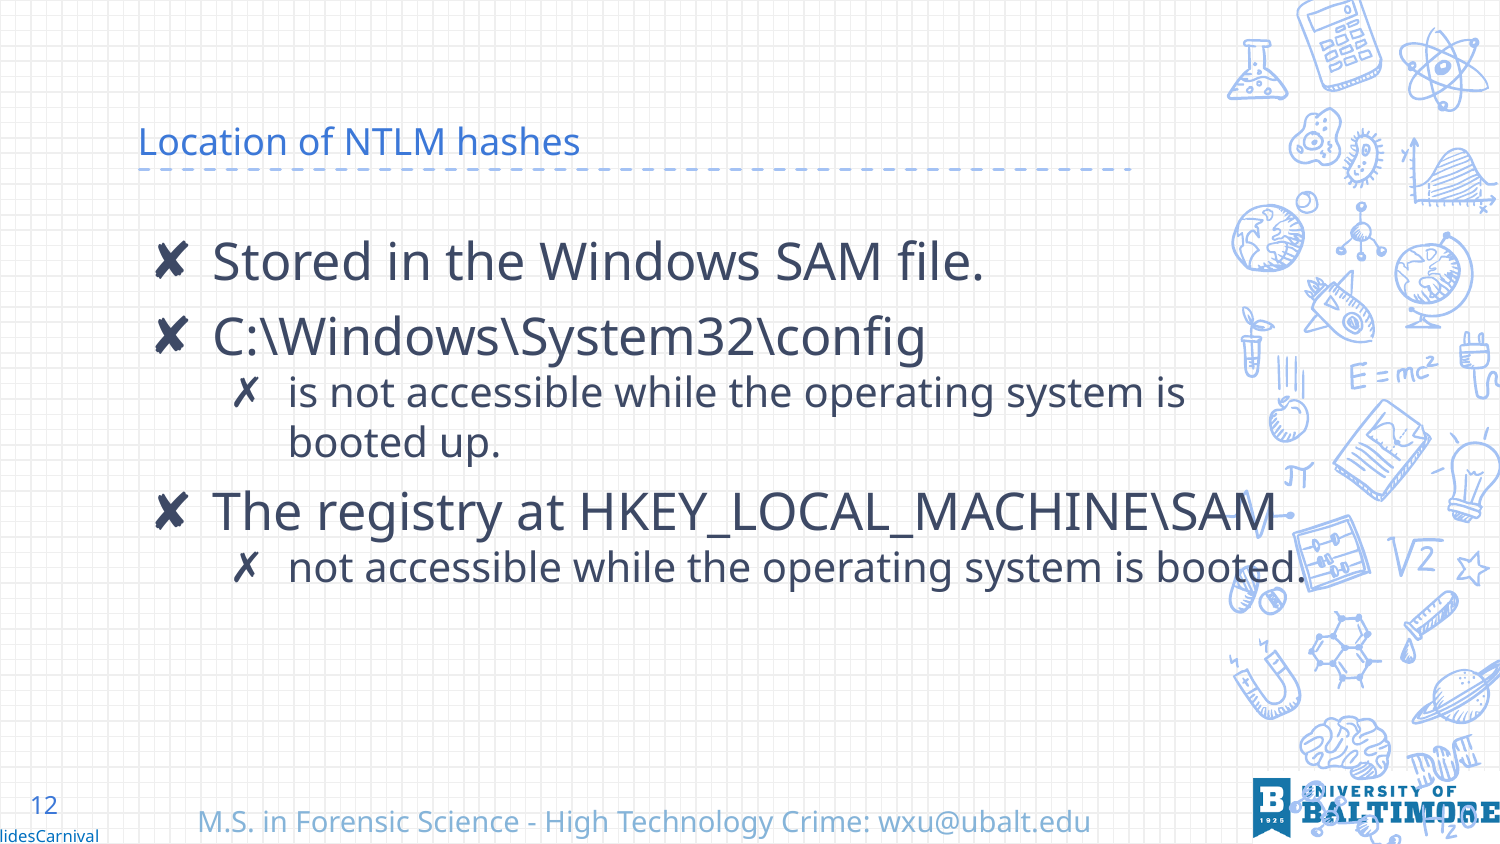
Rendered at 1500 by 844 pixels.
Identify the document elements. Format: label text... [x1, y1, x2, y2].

picture [1337, 771, 1500, 844]
list Stored in the Windows SAM file. C:\Windows\System32\config is not accessible while the operating system is booted up. The registry at HKEY_LOCAL_MACHINE\SAM not accessible while the operating system is booted. [122, 213, 1345, 806]
picture [1365, 817, 1376, 833]
slide_number 12 [14, 774, 105, 840]
title Location of NTLM hashes [122, 36, 1130, 178]
picture [1253, 806, 1371, 844]
picture [1327, 813, 1336, 822]
